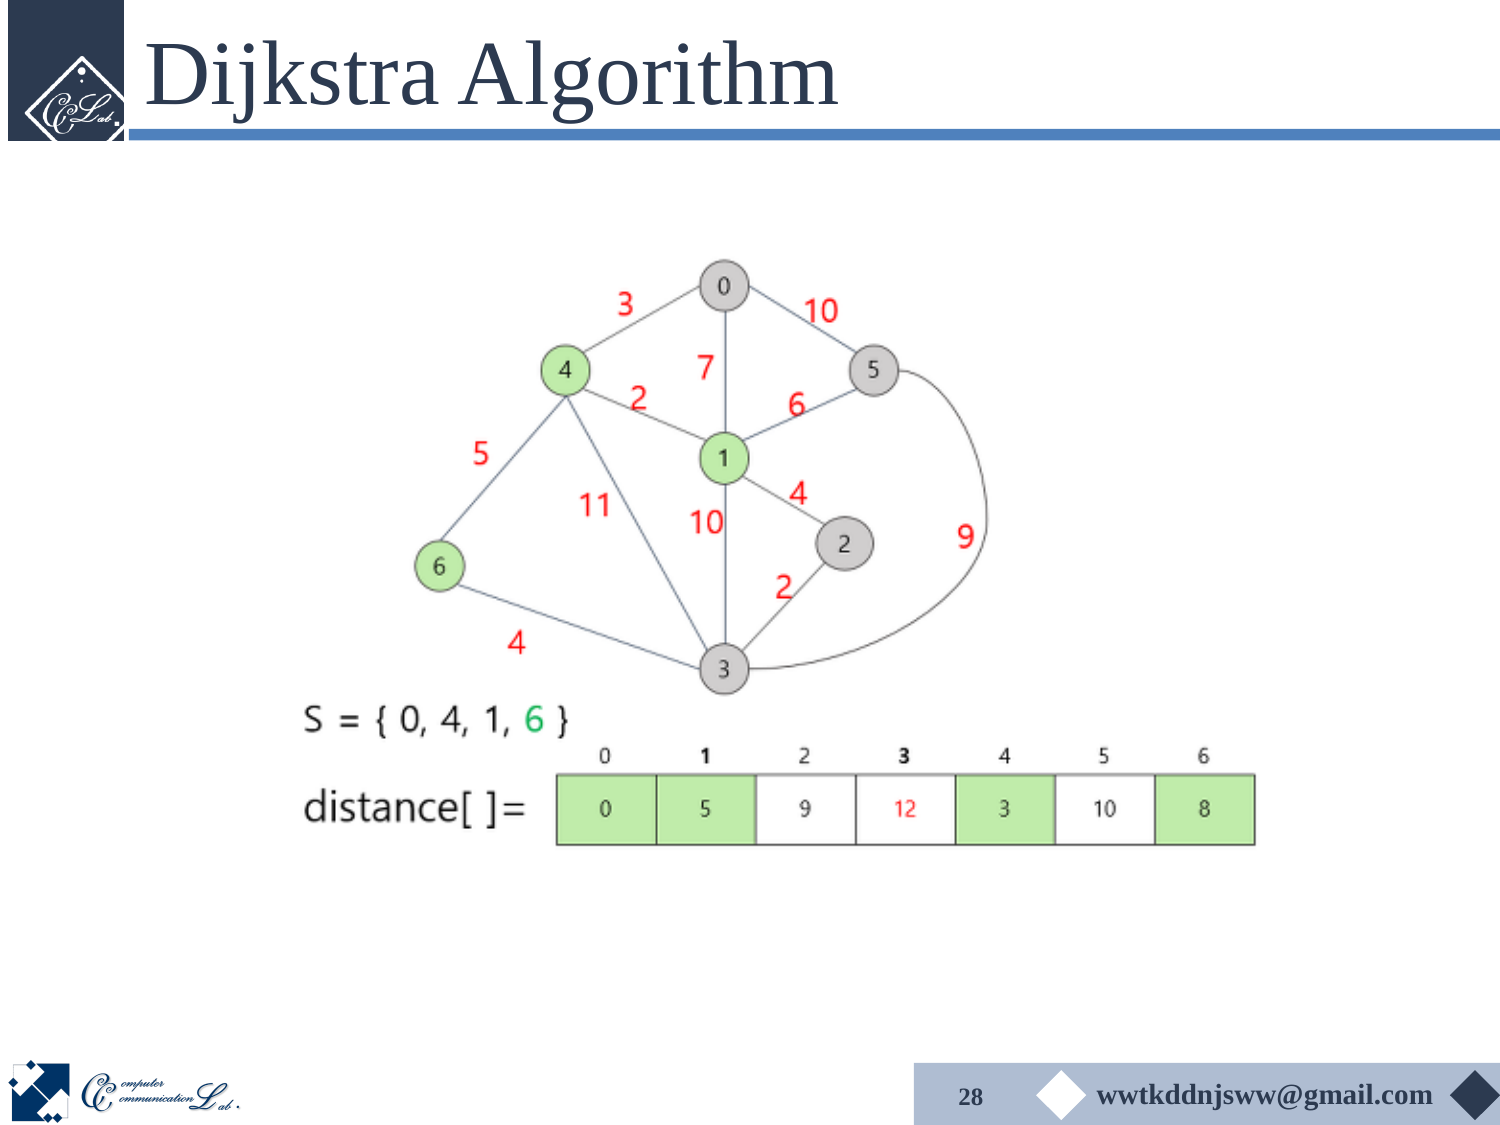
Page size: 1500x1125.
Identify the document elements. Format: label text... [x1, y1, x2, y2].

picture [7, 1058, 243, 1125]
picture [8, 0, 124, 141]
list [194, 250, 1306, 875]
title Dijkstra Algorithm [129, 10, 1474, 126]
